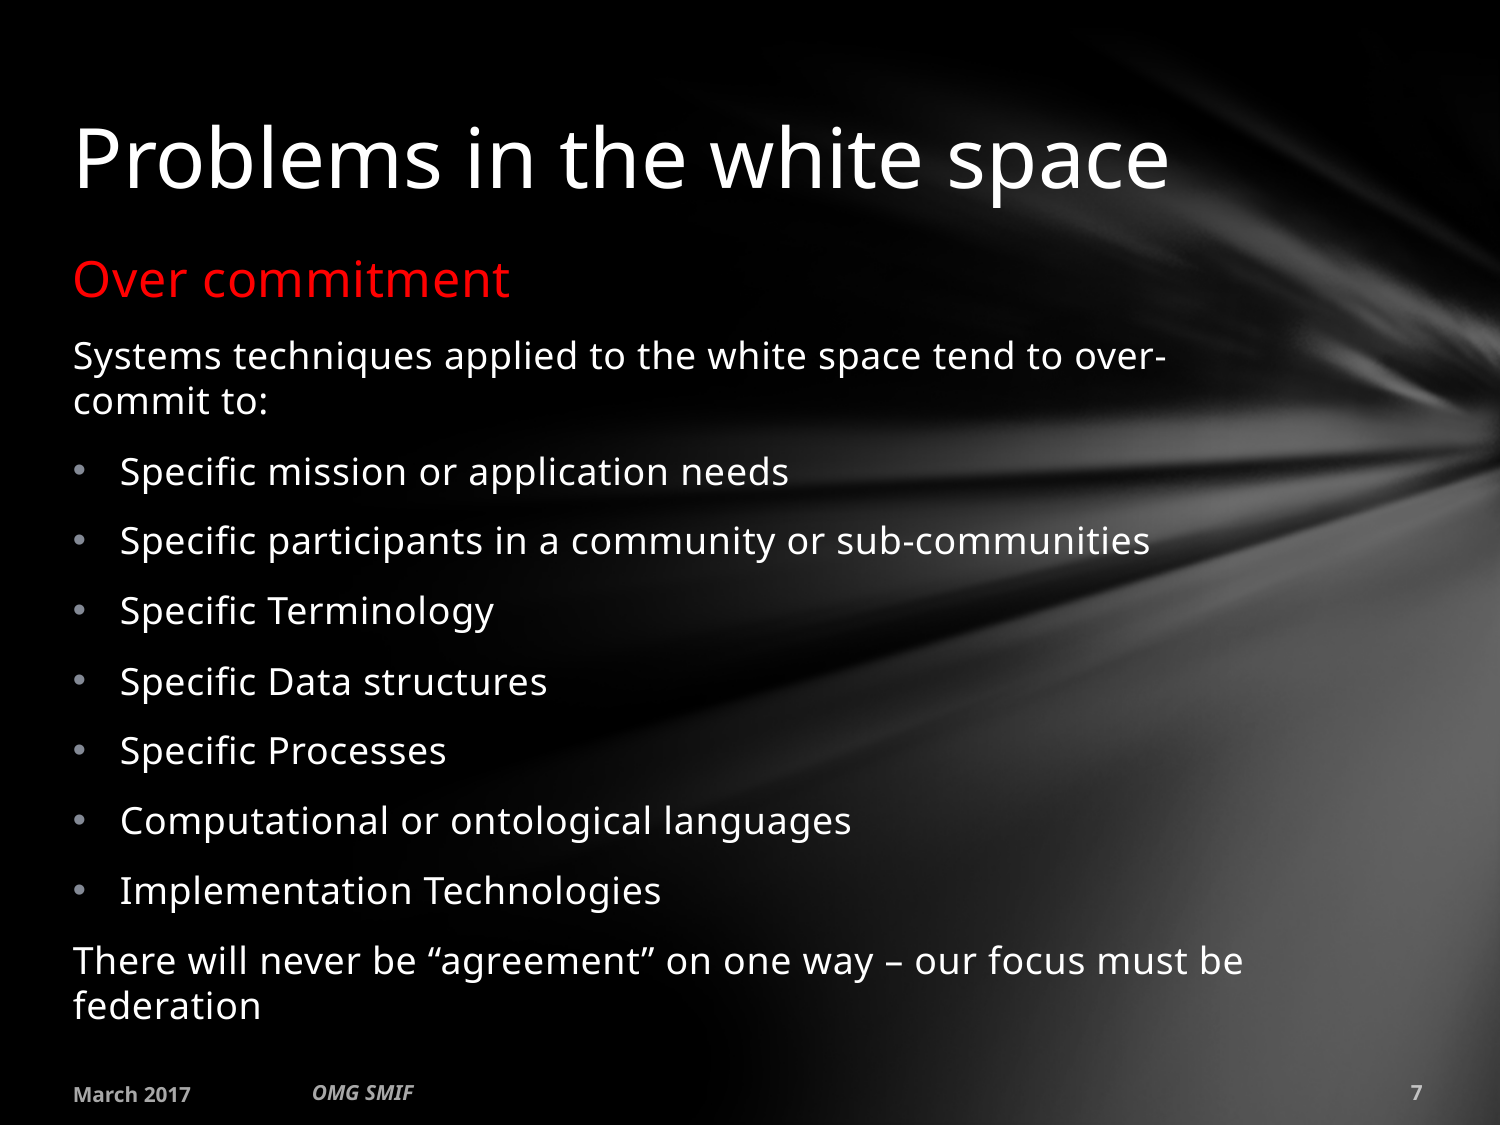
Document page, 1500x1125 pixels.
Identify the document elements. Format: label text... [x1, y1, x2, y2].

footer OMG SMIF [296, 1073, 968, 1115]
list Over commitment Systems techniques applied to the white space tend to over-commit to: Specific mission or application needs Specific participants in a community or sub-communities Specific Terminology Specific Data structures Specific Processes Computational or ontological languages Implementation Technologies There will never be “agreement” on one way – our focus must be federation [57, 239, 1318, 1015]
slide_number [57, 1073, 296, 1115]
title Problems in the white space [57, 37, 1318, 213]
slide_number 7 [1293, 1073, 1438, 1115]
